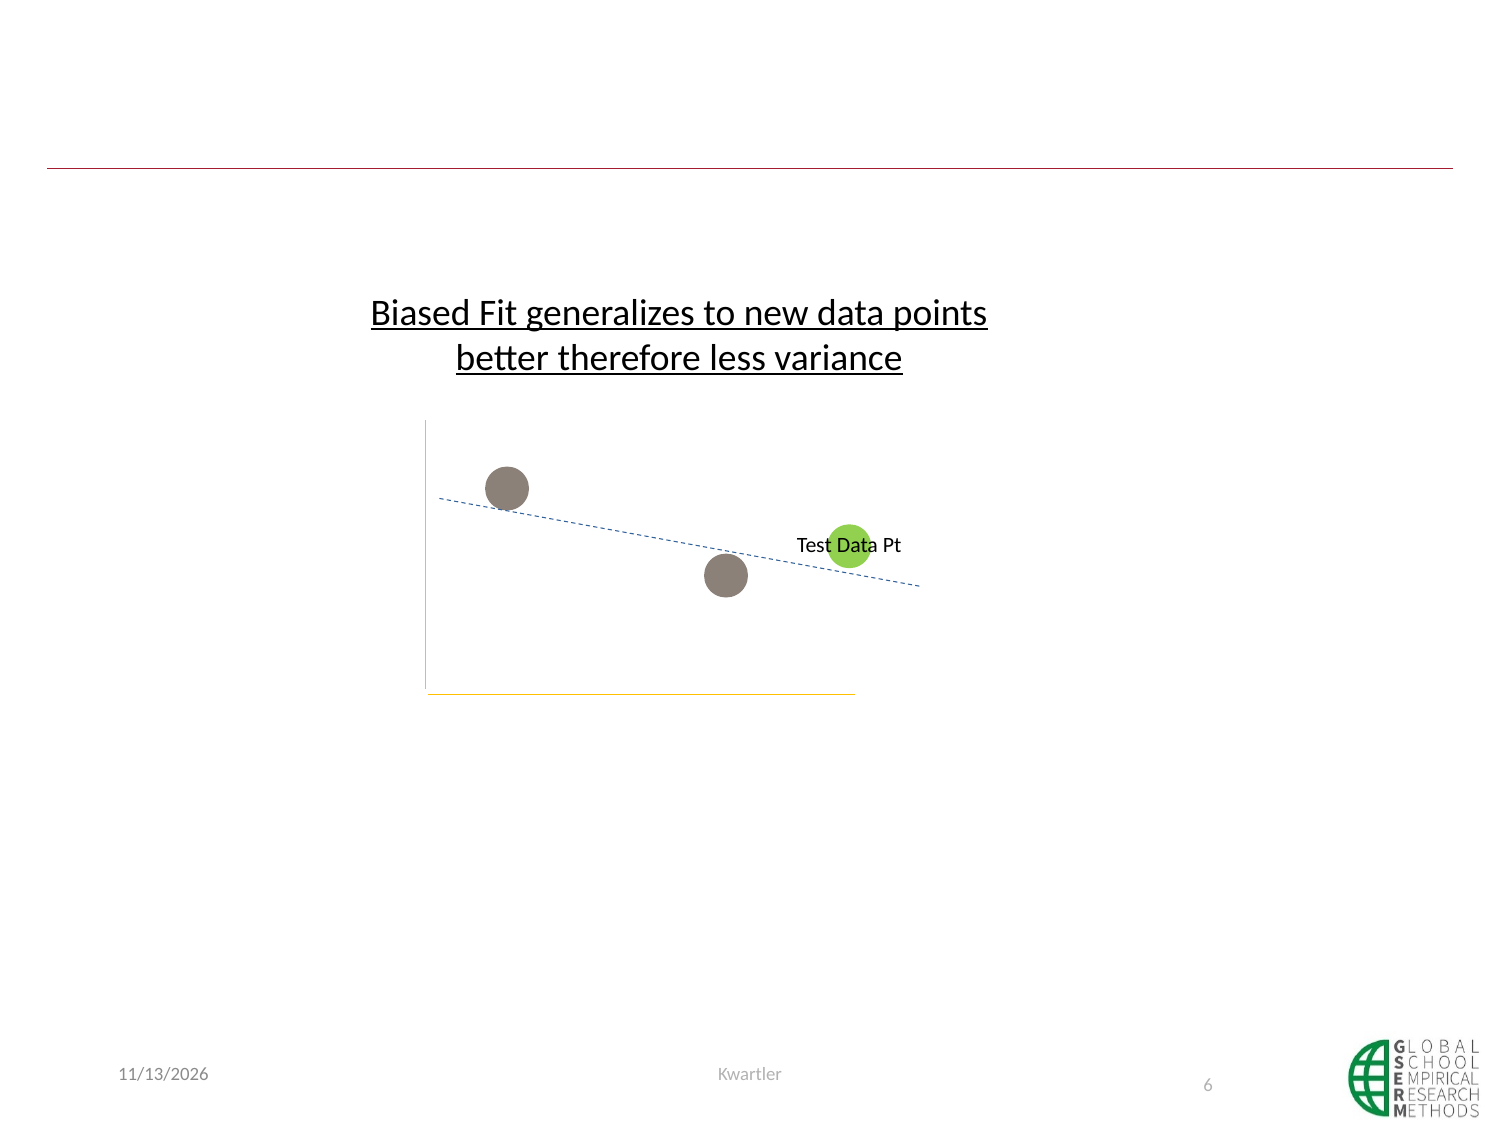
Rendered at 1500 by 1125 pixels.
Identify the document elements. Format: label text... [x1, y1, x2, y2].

slide_number 6 [1188, 1042, 1330, 1103]
text_box Biased Fit generalizes to new data points better therefore less variance [355, 280, 1004, 386]
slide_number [103, 1042, 441, 1103]
text_box [706, 587, 746, 599]
text_box [484, 465, 531, 498]
footer Kwartler [496, 1042, 1004, 1103]
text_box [439, 498, 921, 587]
picture [1342, 1031, 1500, 1120]
